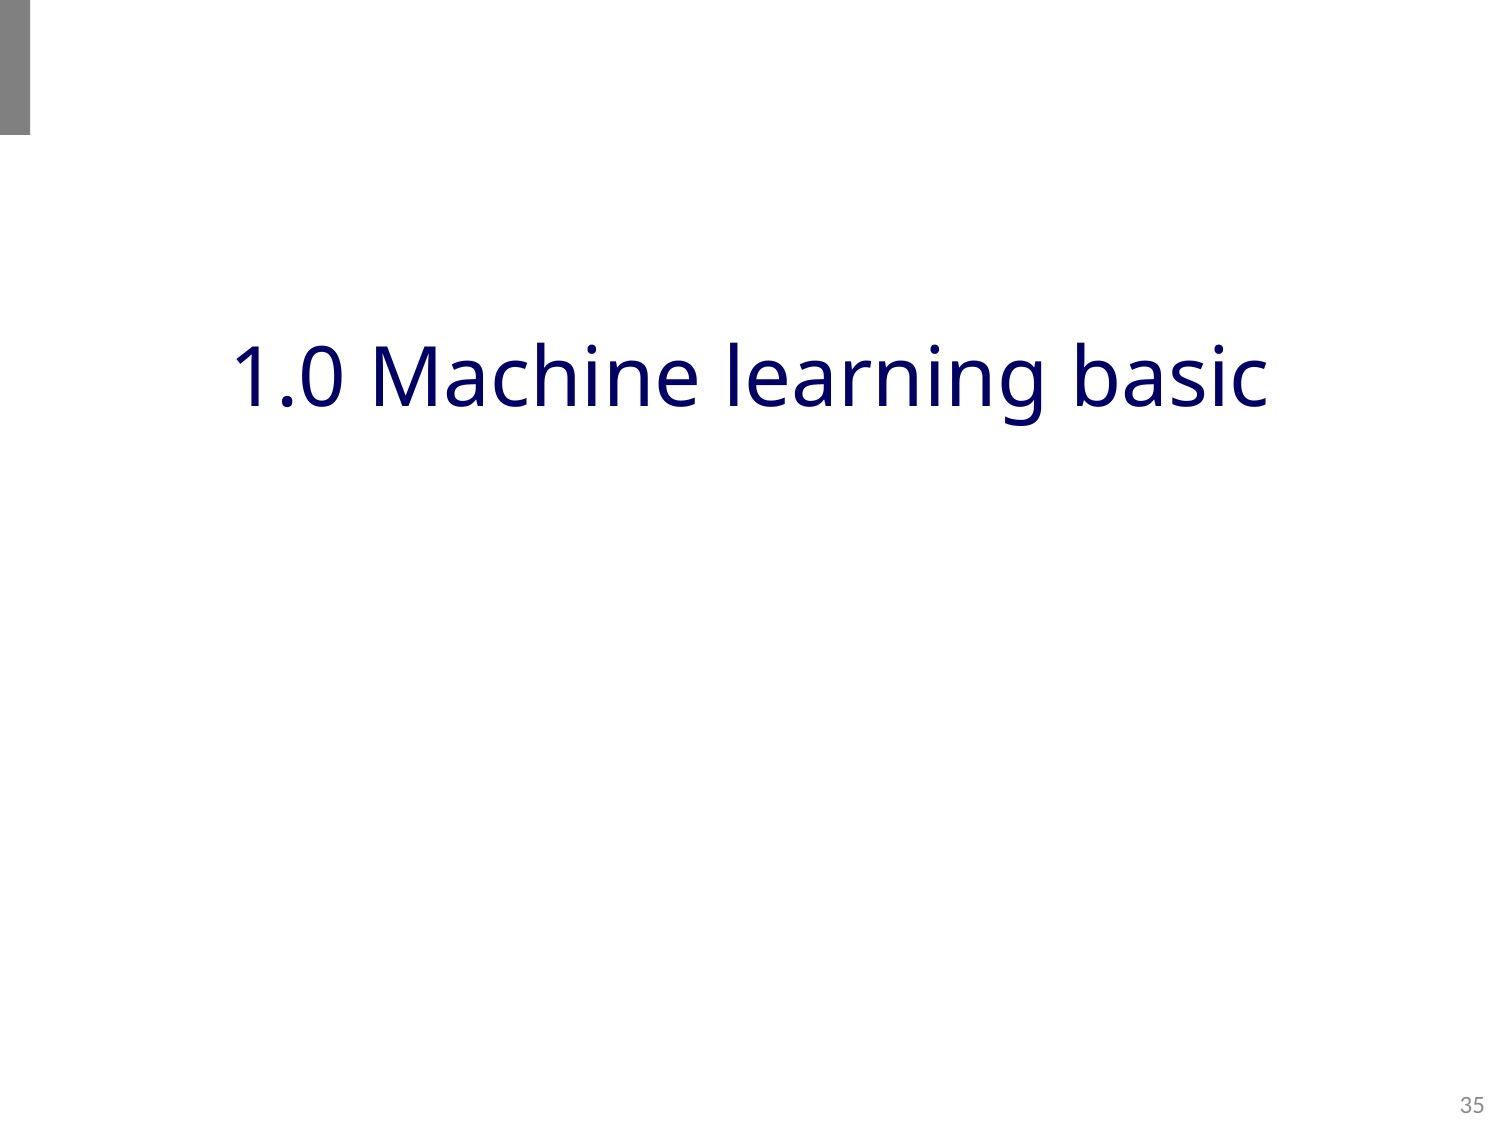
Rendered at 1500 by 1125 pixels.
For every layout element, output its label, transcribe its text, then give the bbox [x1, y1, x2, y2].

slide_number 35 [1162, 1081, 1500, 1125]
title 1.0 Machine learning basic [112, 184, 1388, 576]
